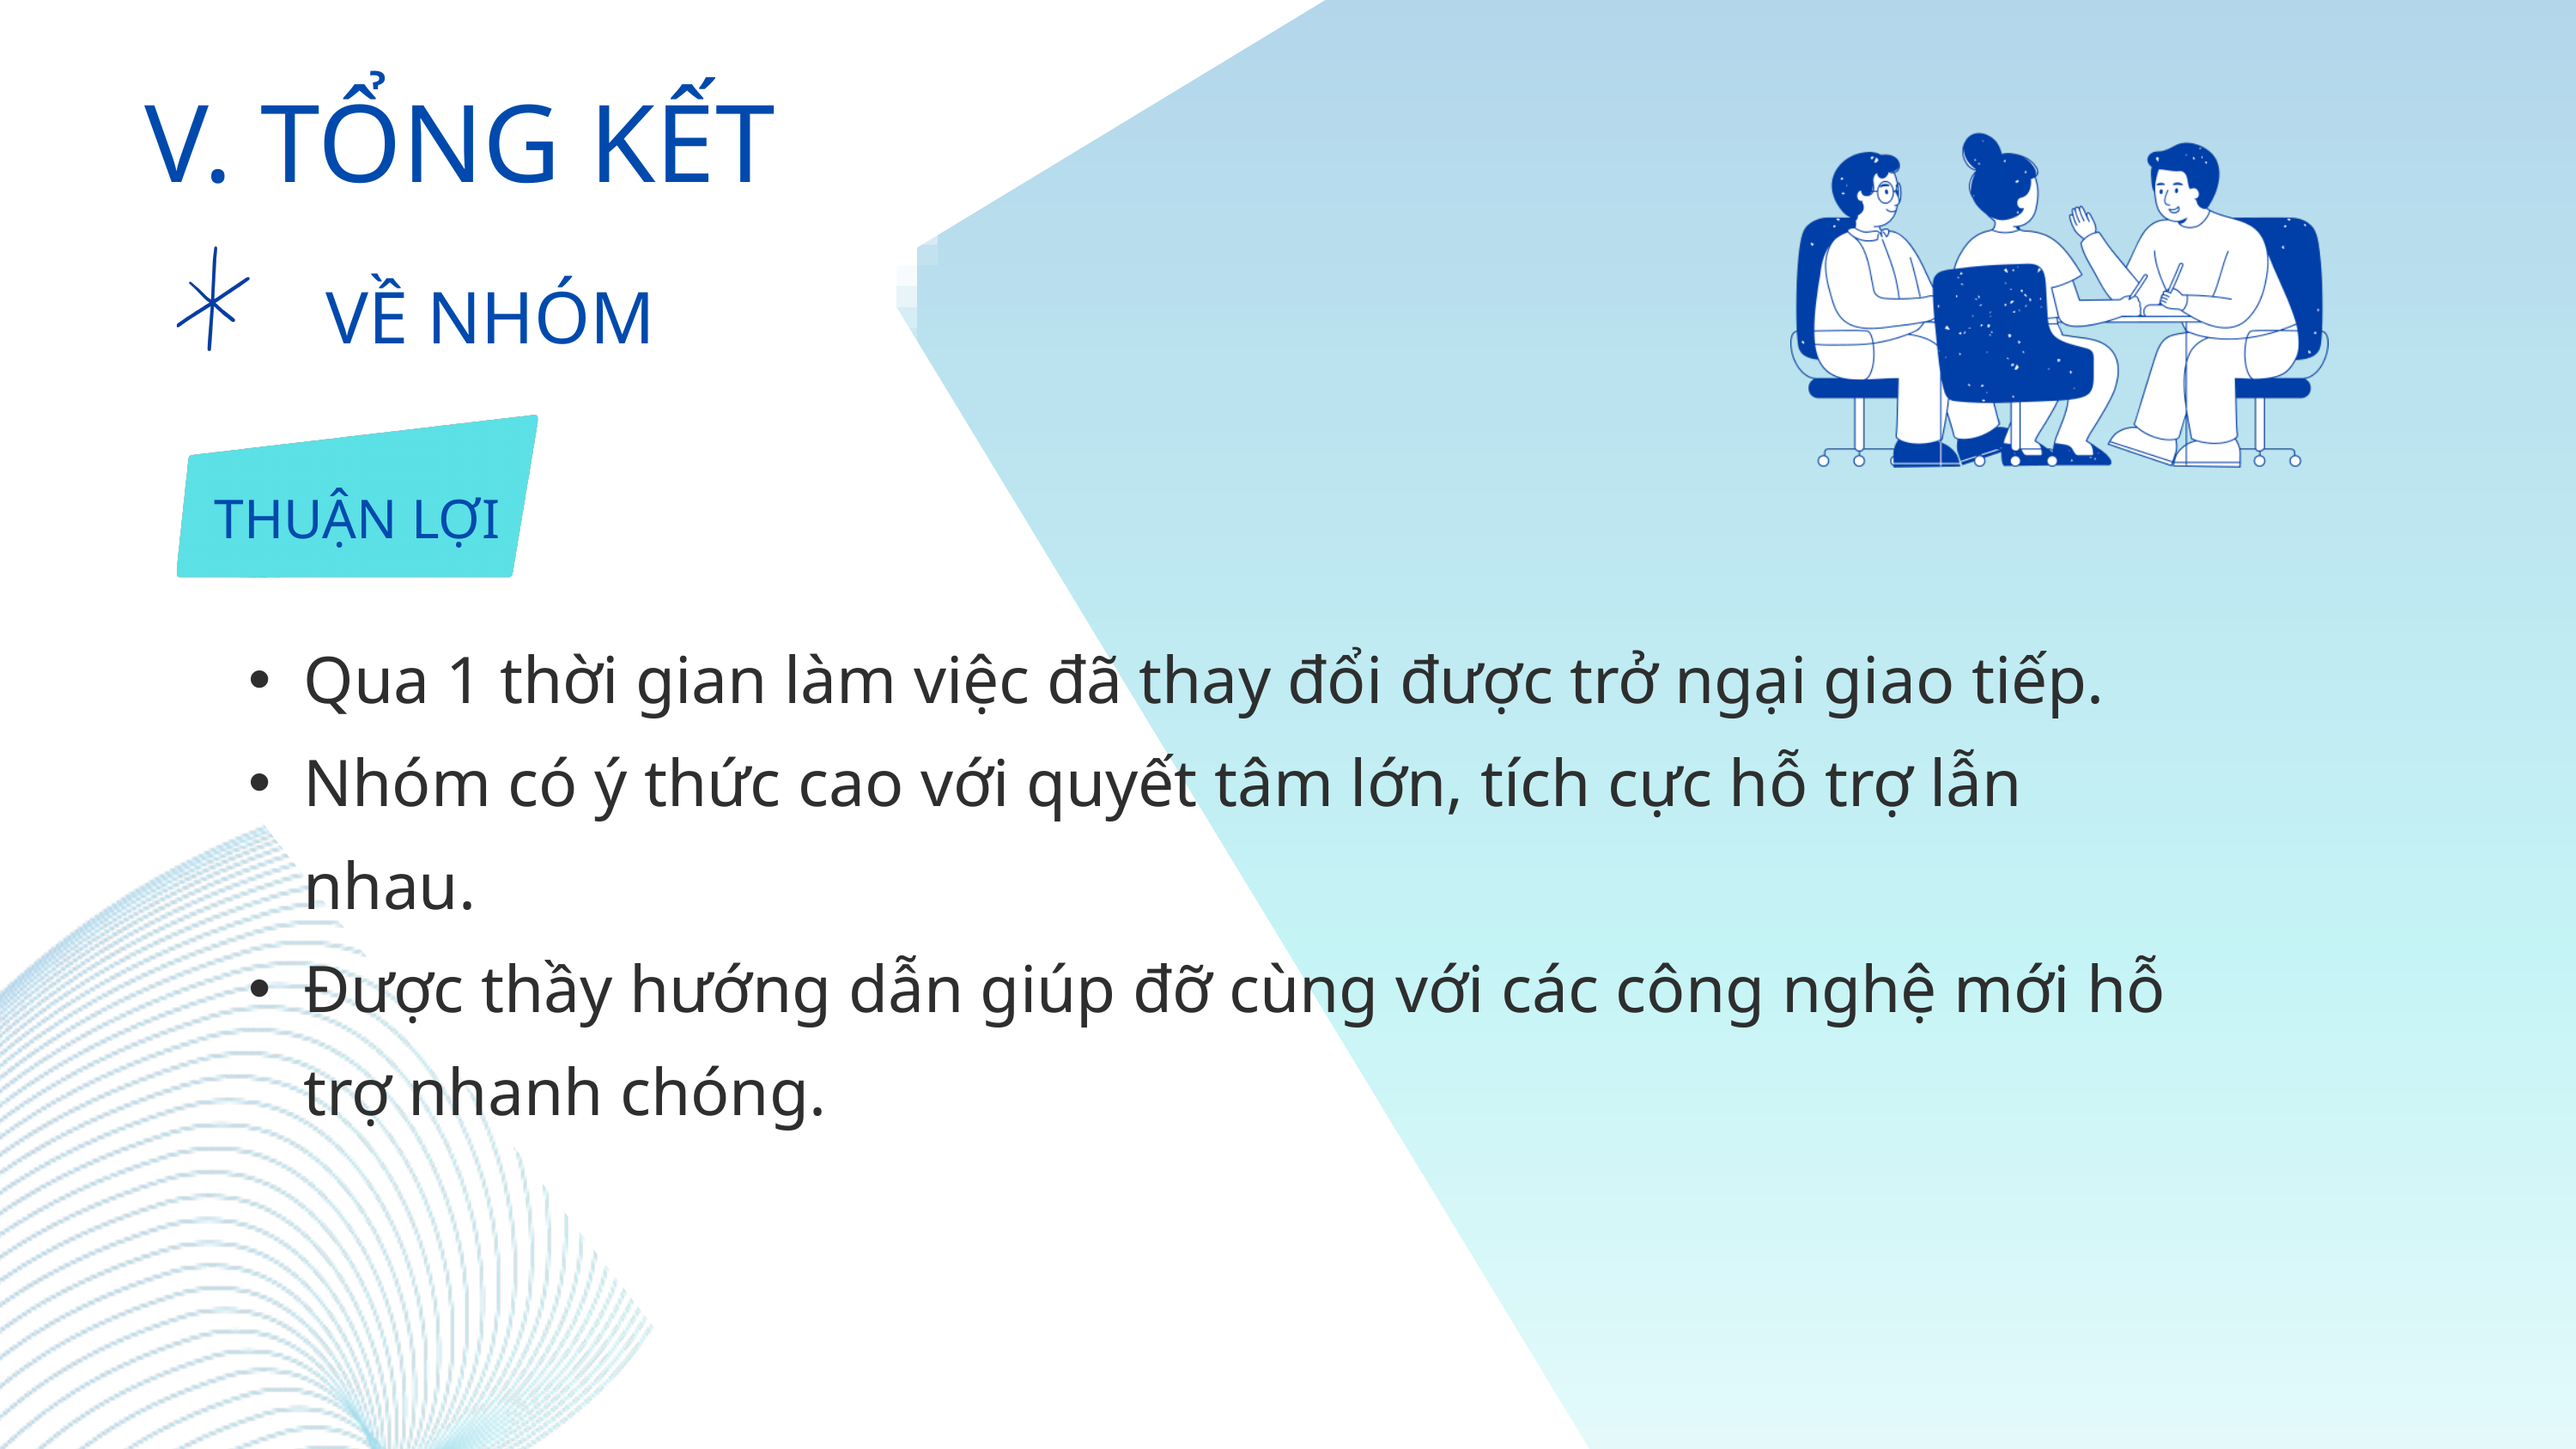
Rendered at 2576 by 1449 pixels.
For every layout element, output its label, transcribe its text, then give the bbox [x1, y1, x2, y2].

text_box [0, 812, 704, 1449]
text_box [875, 0, 2576, 1449]
text_box VỀ NHÓM [325, 286, 704, 359]
text_box [176, 246, 250, 351]
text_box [176, 414, 538, 578]
text_box [1790, 130, 2329, 468]
text_box Qua 1 thời gian làm việc đã thay đổi được trở ngại giao tiếp. Nhóm có ý thức cao với quyết tâm lớn, tích cực hỗ trợ lẫn nhau. Được thầy hướng dẫn giúp đỡ cùng với các công nghệ mới hỗ trợ nhanh chóng. [194, 613, 2202, 1129]
text_box V. TỔNG KẾT [144, 96, 1263, 204]
